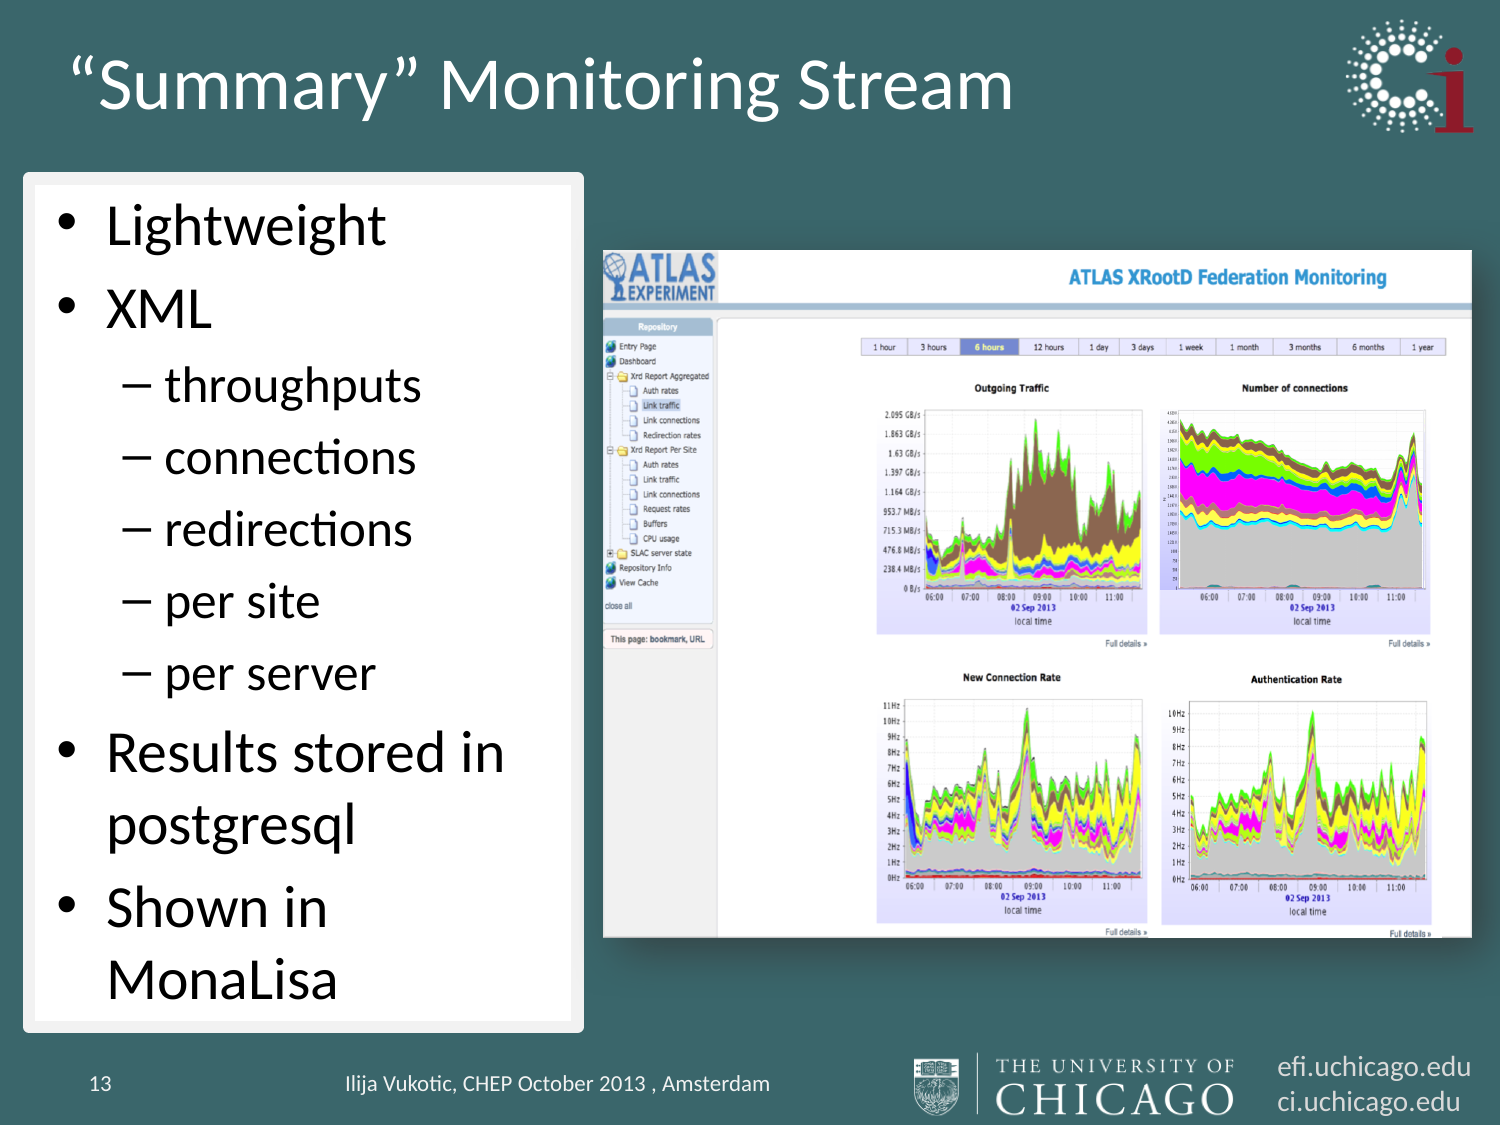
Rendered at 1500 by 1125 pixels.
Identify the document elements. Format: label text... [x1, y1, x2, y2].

list Lightweight XML throughputs connections redirections per site per server Results stored in postgresql Shown in MonaLisa [23, 172, 584, 1033]
footer Ilija Vukotic, CHEP October 2013 , Amsterdam [255, 1052, 862, 1113]
slide_number 13 [75, 1052, 208, 1113]
picture [913, 1049, 1238, 1116]
picture [1345, 18, 1475, 134]
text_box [602, 250, 1472, 938]
title “Summary” Monitoring Stream [53, 19, 1403, 140]
